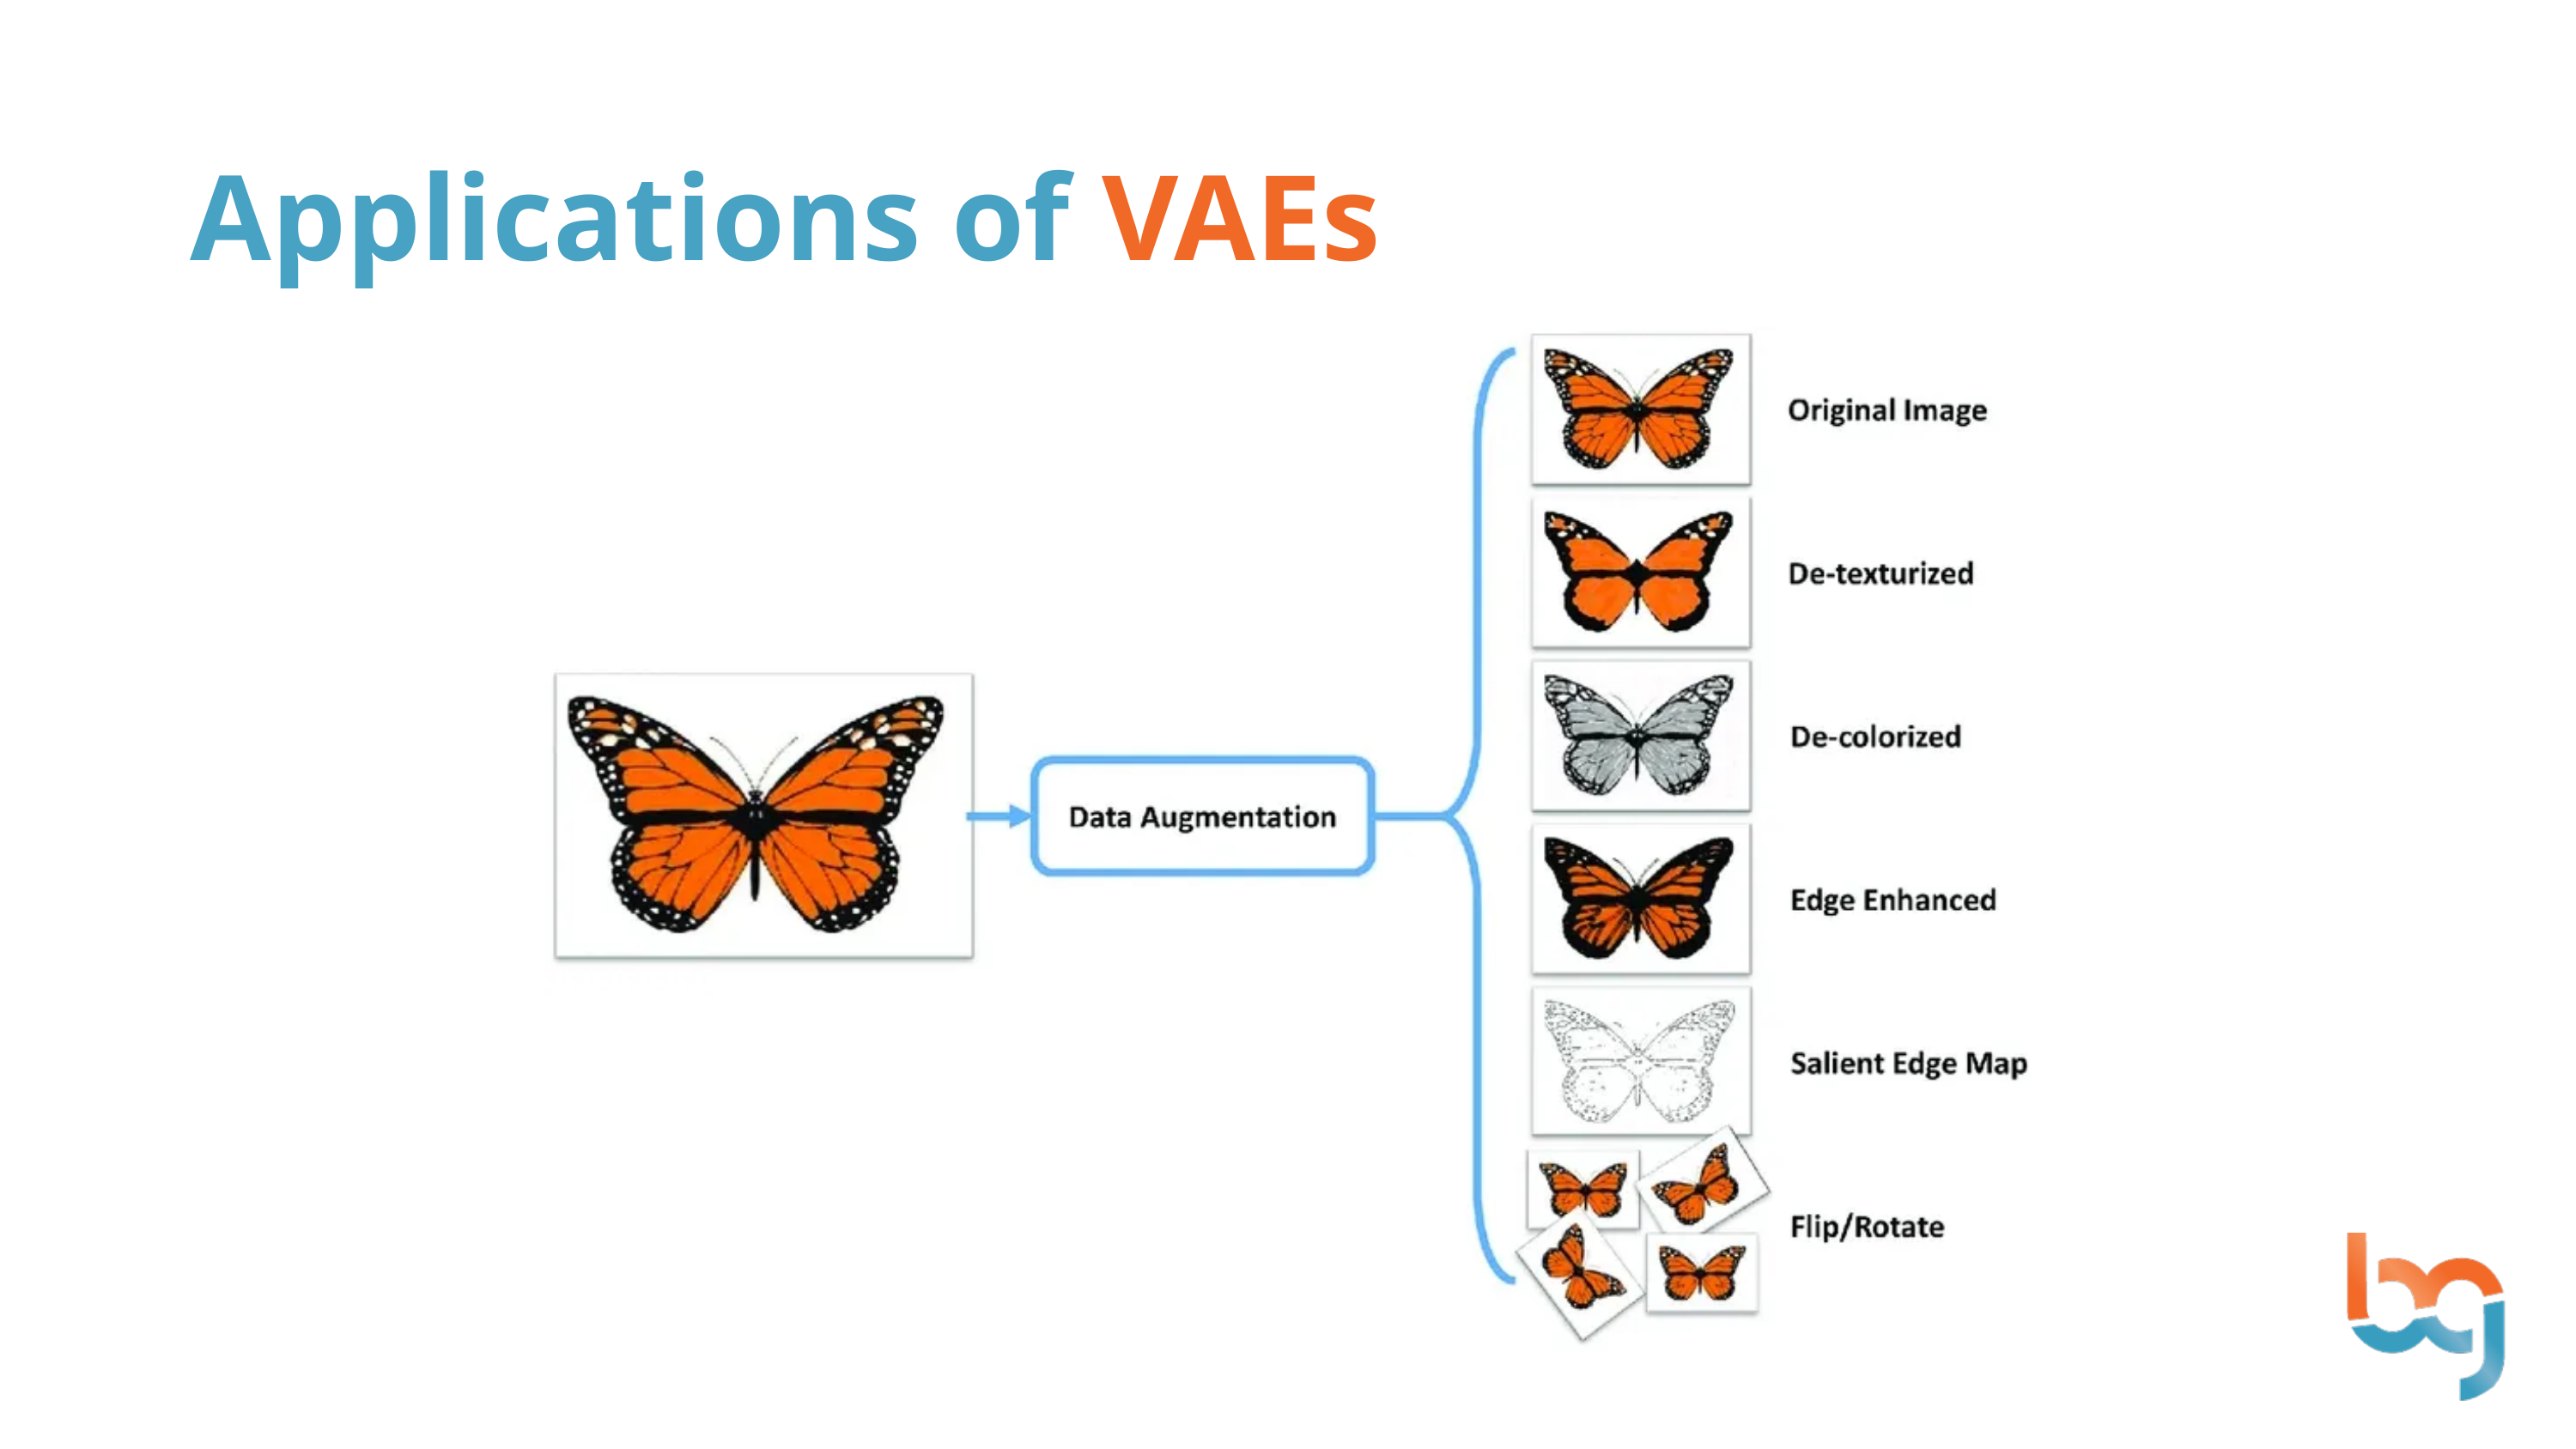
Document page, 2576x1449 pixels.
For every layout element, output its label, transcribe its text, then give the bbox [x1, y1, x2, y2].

picture [544, 326, 2032, 1354]
text_box Applications of VAEs [190, 156, 2386, 285]
text_box [2346, 1233, 2512, 1411]
